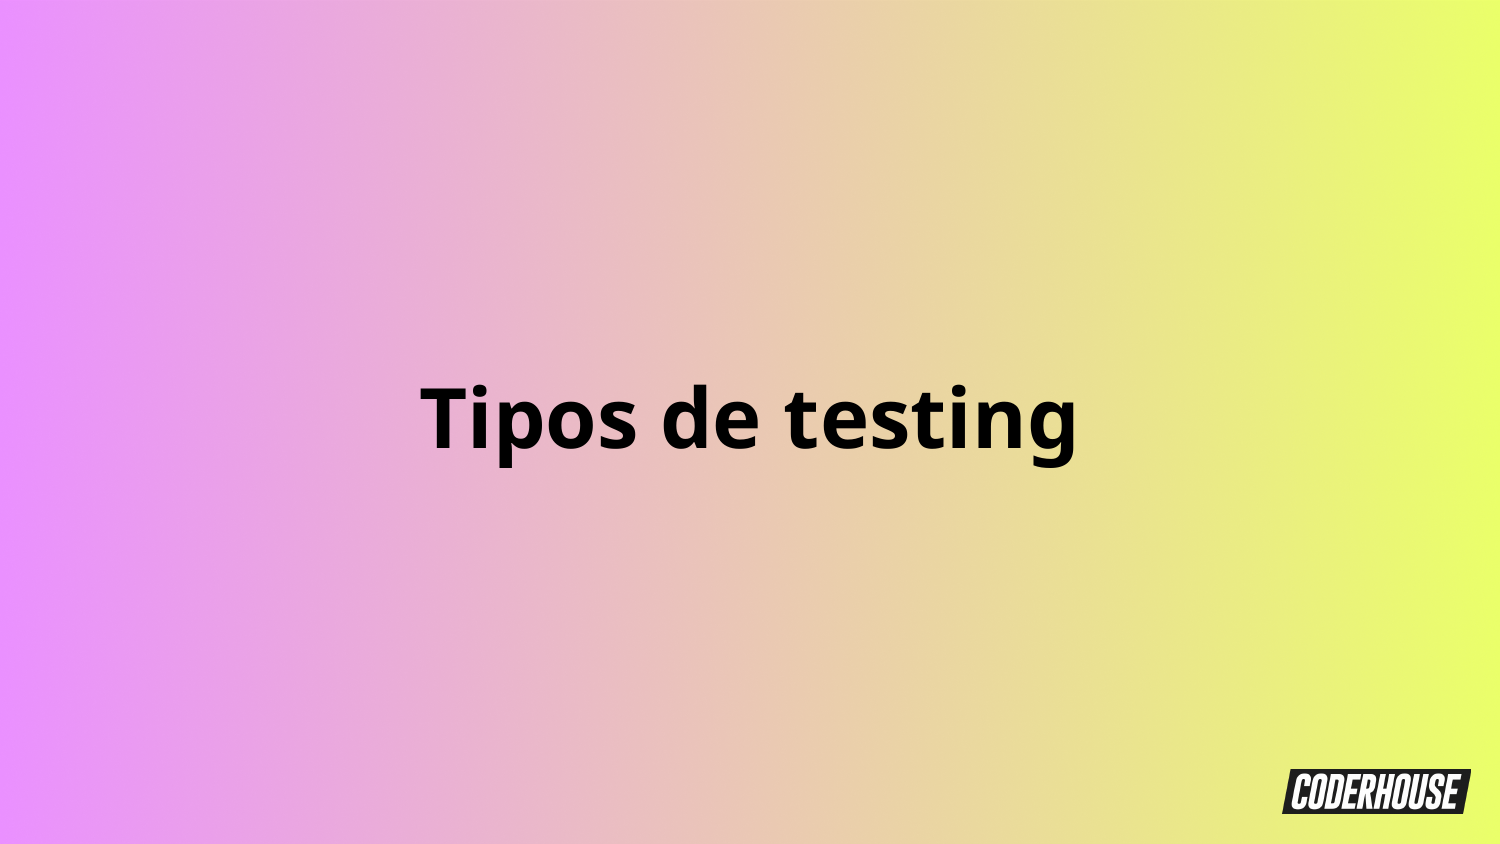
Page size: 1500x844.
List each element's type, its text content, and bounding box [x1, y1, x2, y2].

text_box Tipos de testing [239, 361, 1261, 482]
picture [0, 0, 1500, 844]
